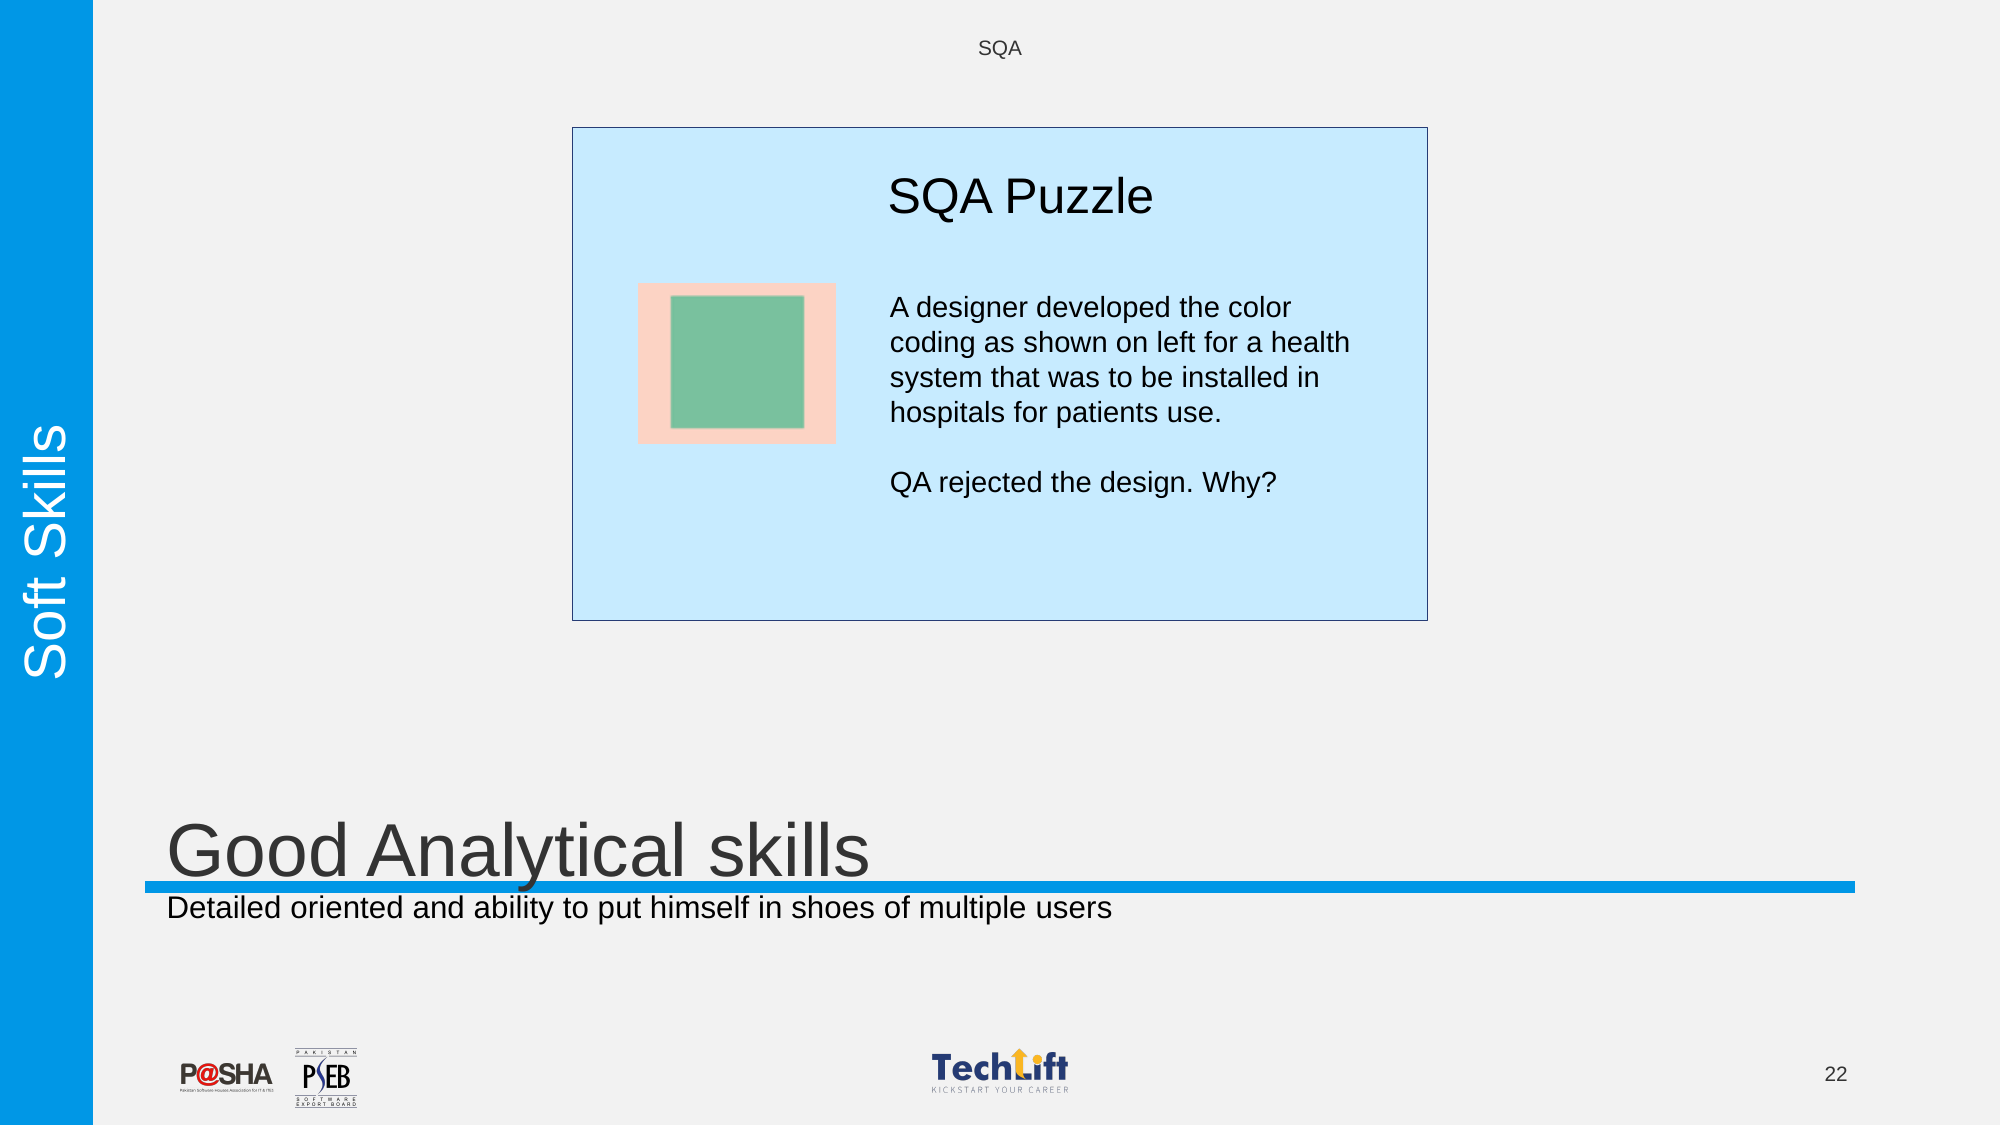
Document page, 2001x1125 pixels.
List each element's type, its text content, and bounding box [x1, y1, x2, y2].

slide_number 22 [1412, 1042, 1863, 1103]
picture [932, 1048, 1068, 1093]
text_box SQA Puzzle [872, 148, 1181, 239]
text_box A designer developed the color coding as shown on left for a health system that was to be installed in hospitals for patients use. QA rejected the design. Why? [874, 273, 1391, 513]
title Good Analytical skills [151, 781, 1849, 891]
list Detailed oriented and ability to put himself in shoes of multiple users [151, 891, 1849, 1016]
footer SQA [662, 17, 1338, 77]
picture [295, 1048, 357, 1108]
text_box [572, 127, 1428, 621]
picture [638, 282, 836, 445]
title Soft Skills [9, 47, 85, 1059]
picture [180, 1063, 274, 1093]
